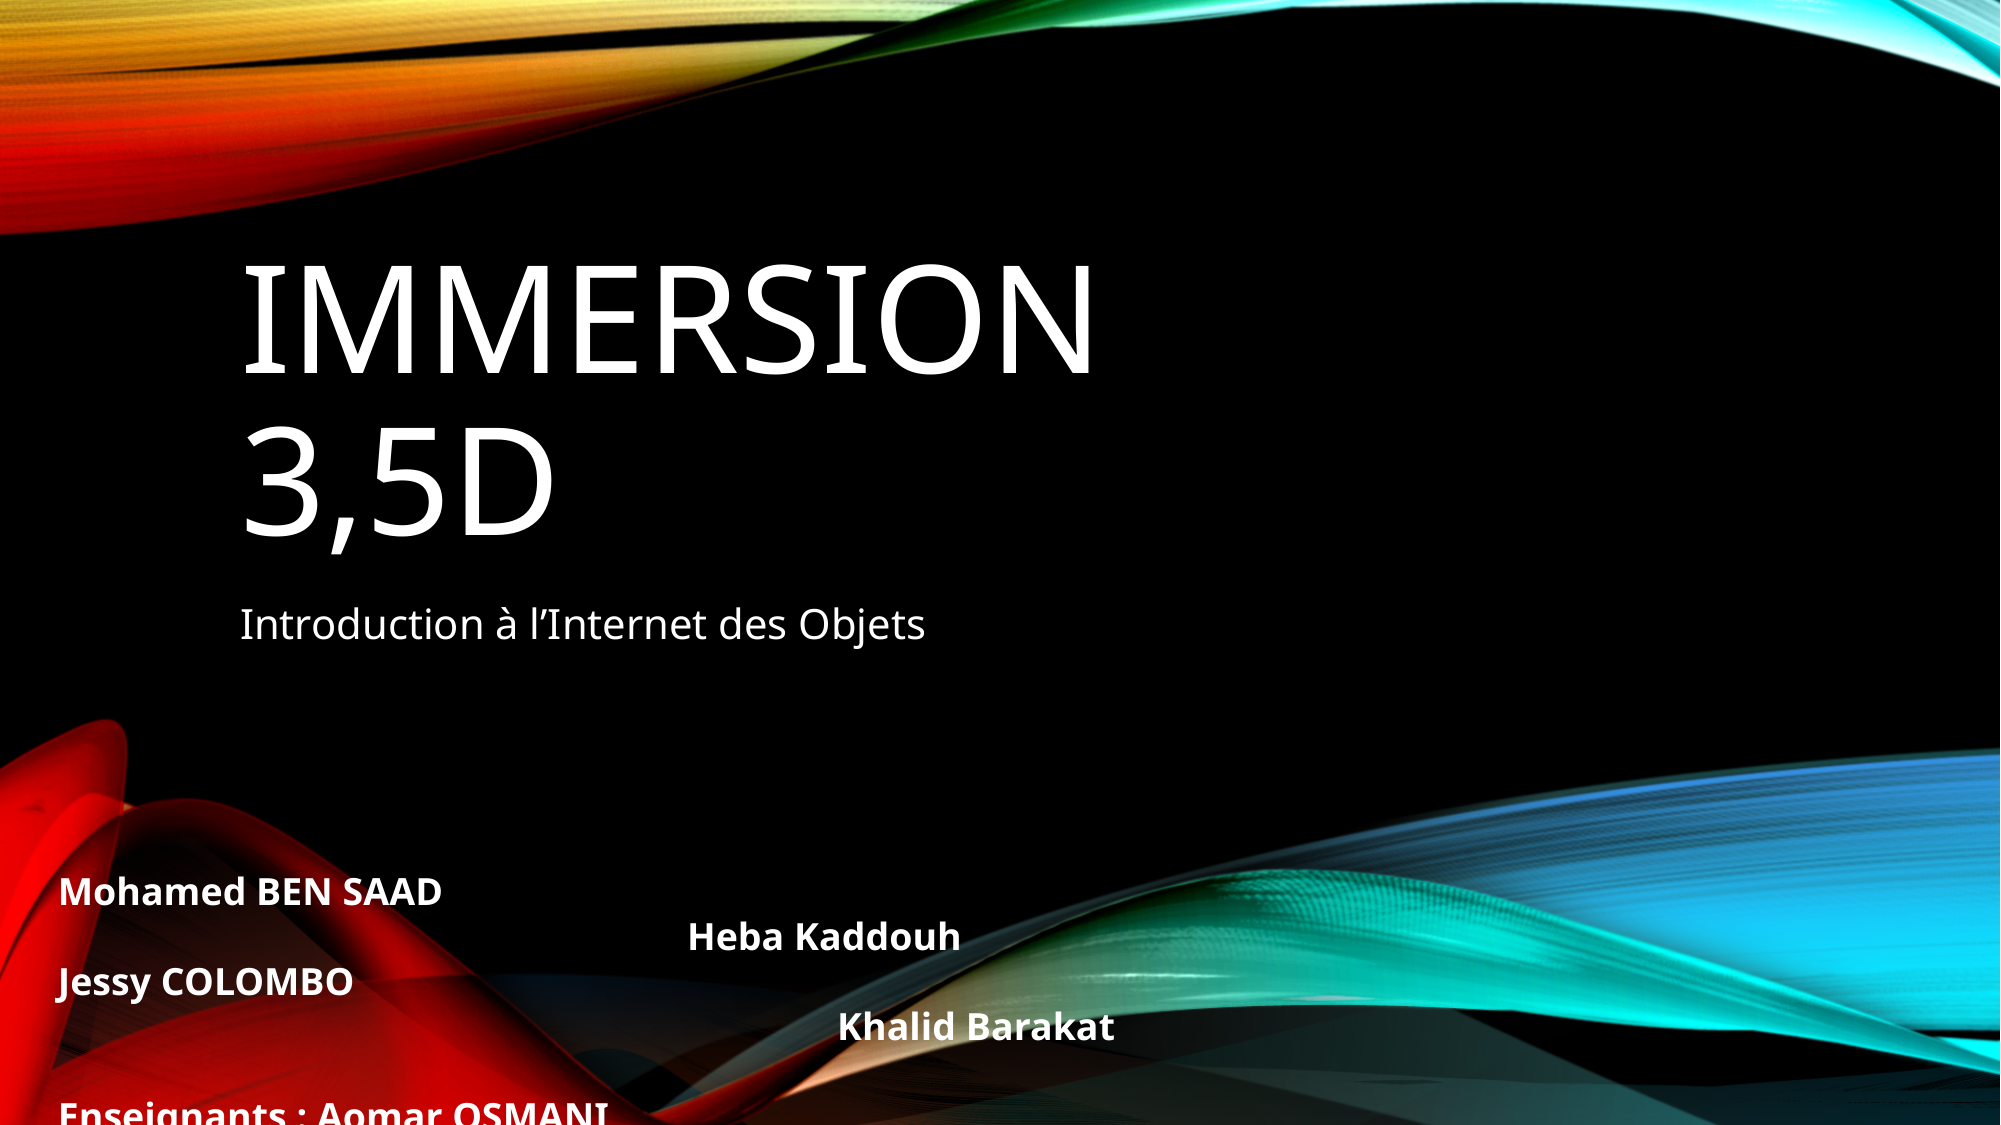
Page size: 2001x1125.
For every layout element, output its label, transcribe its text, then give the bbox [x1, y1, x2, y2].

subtitle Introduction à l’Internet des Objets [225, 595, 1775, 709]
text_box Mohamed BEN SAAD Heba Kaddouh Jessy COLOMBO Khalid Barakat Enseignants : Aomar OSMANI Université Parix XII : Institut Galilée Hamidi MASSINISSA Année : 2018-2019 [43, 860, 1910, 1125]
picture [0, 717, 2000, 1125]
picture [0, 0, 2000, 237]
title Immersion 3,5D [225, 225, 1775, 576]
